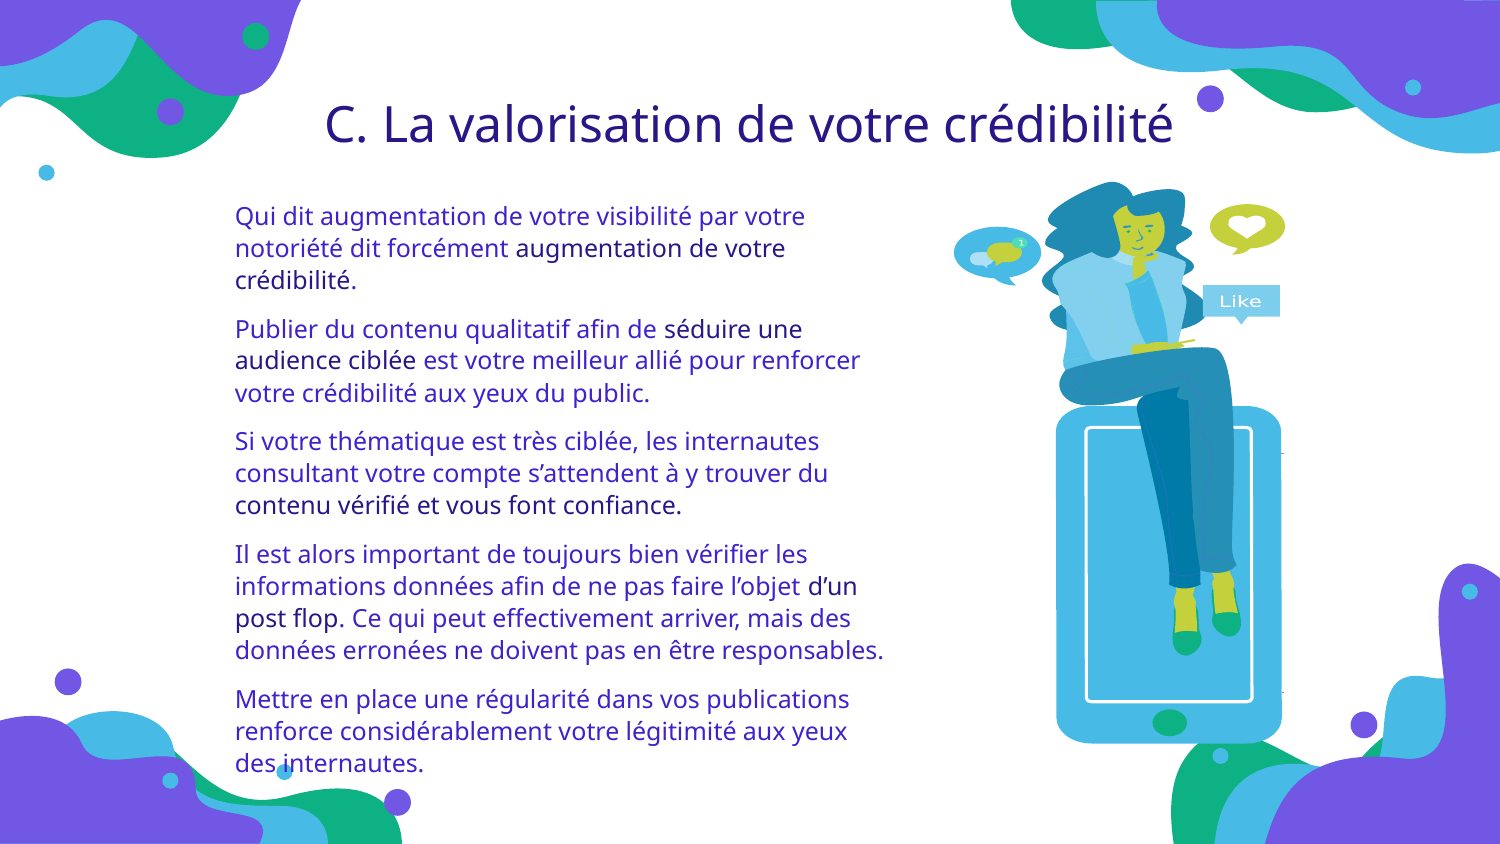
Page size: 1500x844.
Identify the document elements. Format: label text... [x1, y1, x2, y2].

text_box C. La valorisation de votre crédibilité [74, 104, 1426, 140]
text_box Qui dit augmentation de votre visibilité par votre notoriété dit forcément augmentation de votre crédibilité. Publier du contenu qualitatif afin de séduire une audience ciblée est votre meilleur allié pour renforcer votre crédibilité aux yeux du public. Si votre thématique est très ciblée, les internautes consultant votre compte s’attendent à y trouver du contenu vérifié et vous font confiance. Il est alors important de toujours bien vérifier les informations données afin de ne pas faire l’objet d’un post flop. Ce qui peut effectivement arriver, mais des données erronées ne doivent pas en être responsables. Mettre en place une régularité dans vos publications renforce considérablement votre légitimité aux yeux des internautes. [220, 190, 906, 785]
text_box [953, 181, 1286, 744]
